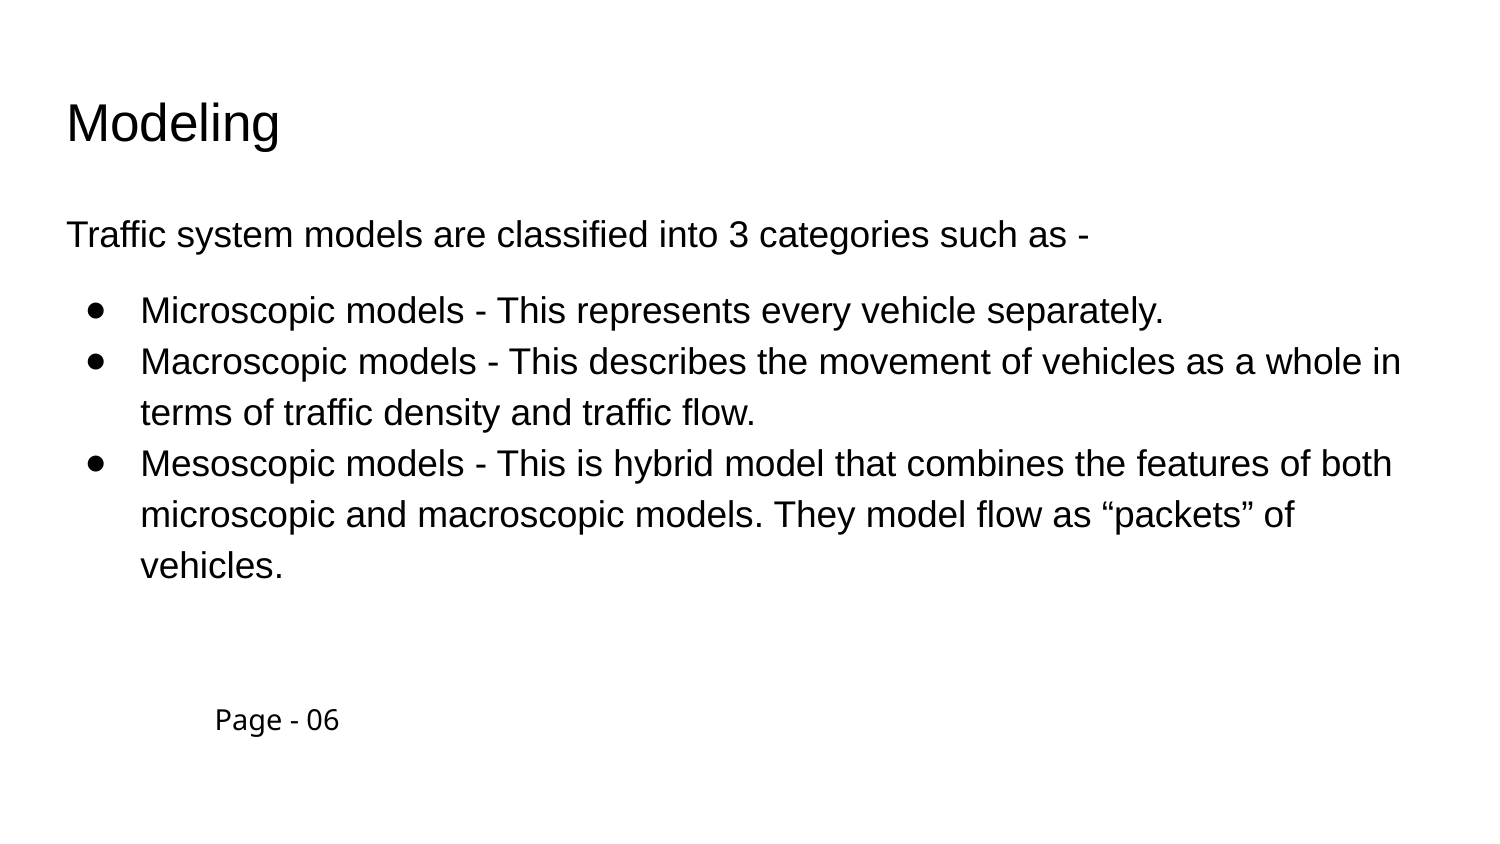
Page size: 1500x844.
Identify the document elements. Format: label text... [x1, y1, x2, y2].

list Traffic system models are classified into 3 categories such as - Microscopic models - This represents every vehicle separately. Macroscopic models - This describes the movement of vehicles as a whole in terms of traffic density and traffic flow. Mesoscopic models - This is hybrid model that combines the features of both microscopic and macroscopic models. They model flow as “packets” of vehicles. Page - 06 [51, 189, 1449, 807]
title Modeling [51, 72, 1449, 167]
